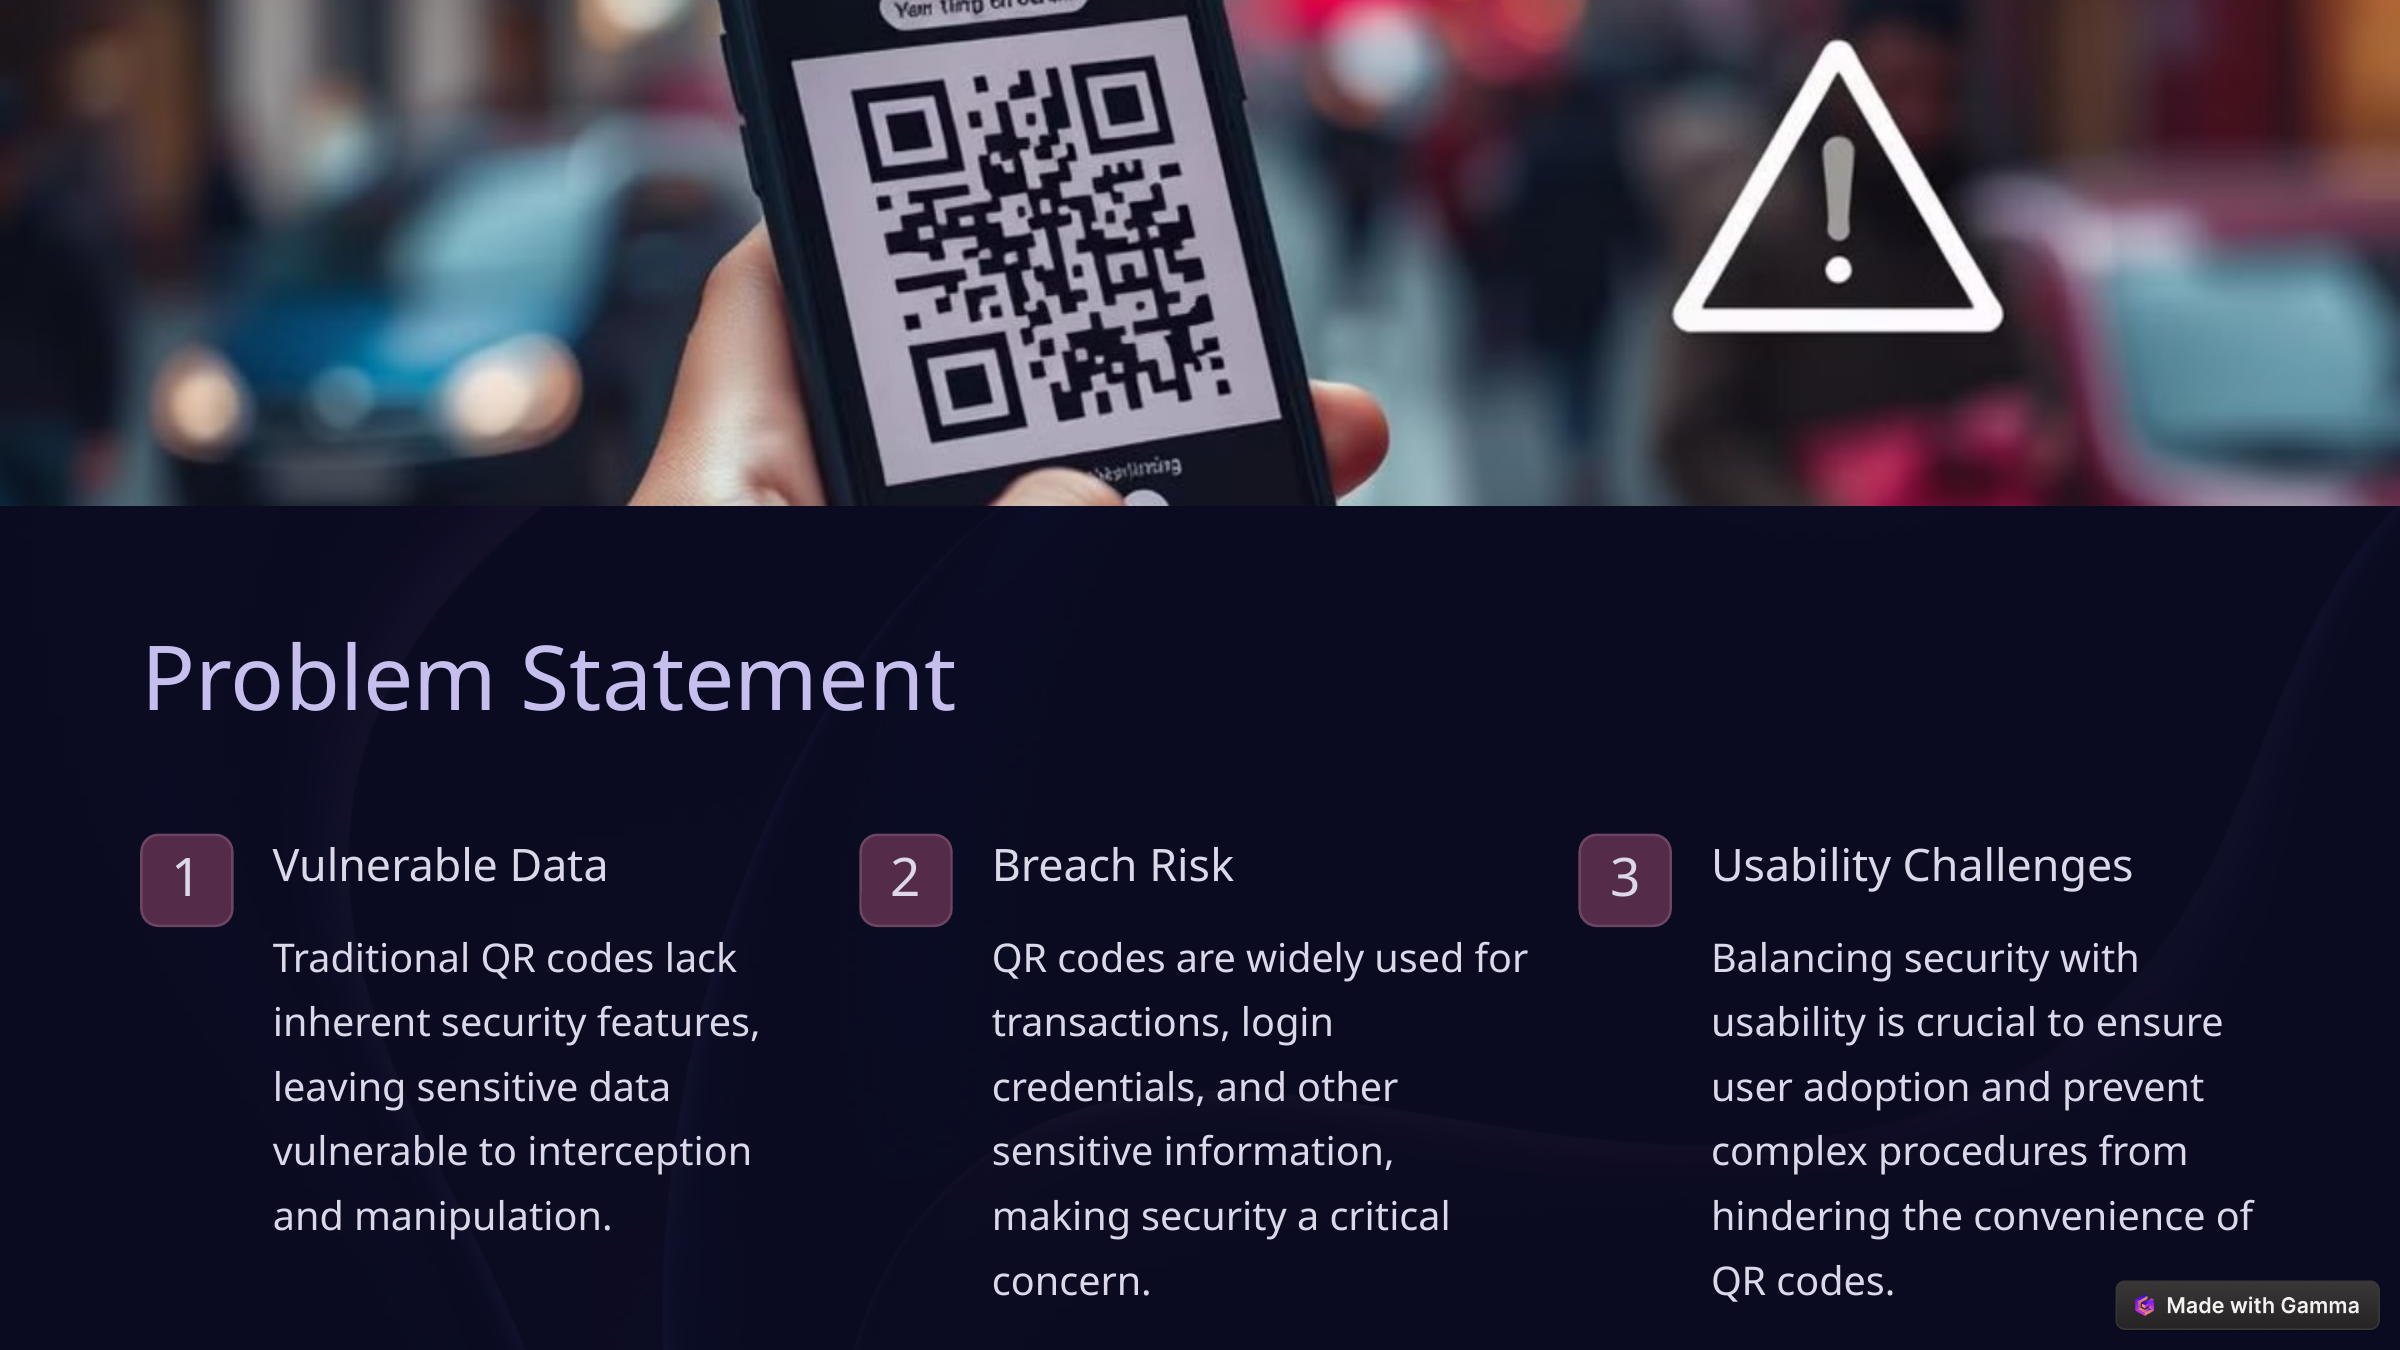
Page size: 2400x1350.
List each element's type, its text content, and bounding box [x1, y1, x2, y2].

text_box [860, 834, 952, 926]
text_box Problem Statement [141, 616, 1040, 729]
text_box [1579, 834, 1671, 926]
picture [0, 0, 2400, 506]
picture [2106, 1271, 2389, 1339]
text_box 3 [1609, 853, 1641, 908]
text_box QR codes are widely used for transactions, login credentials, and other sensitive information, making security a critical concern. [991, 915, 1540, 1239]
text_box 2 [890, 853, 922, 908]
text_box Balancing security with usability is crucial to ensure user adoption and prevent complex procedures from hindering the convenience of QR codes. [1711, 915, 2259, 1239]
text_box Usability Challenges [1711, 834, 2161, 892]
text_box Breach Risk [991, 834, 1442, 892]
text_box Vulnerable Data [272, 834, 722, 892]
text_box 1 [176, 853, 197, 908]
text_box Traditional QR codes lack inherent security features, leaving sensitive data vulnerable to interception and manipulation. [272, 915, 821, 1239]
text_box [141, 834, 233, 926]
